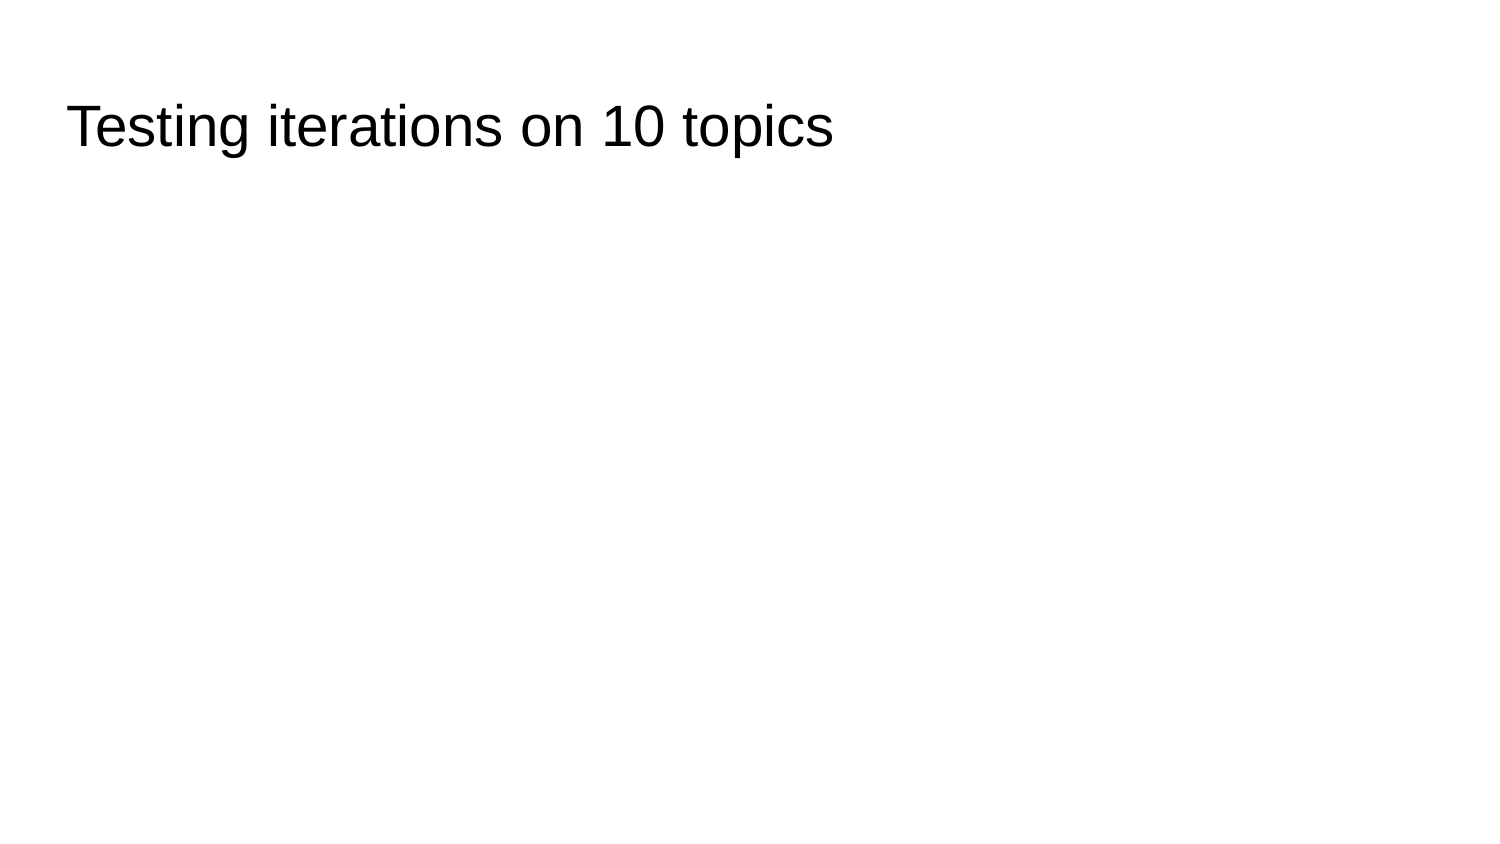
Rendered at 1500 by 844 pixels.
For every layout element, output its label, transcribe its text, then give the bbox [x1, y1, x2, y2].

title Testing iterations on 10 topics [51, 72, 1449, 167]
